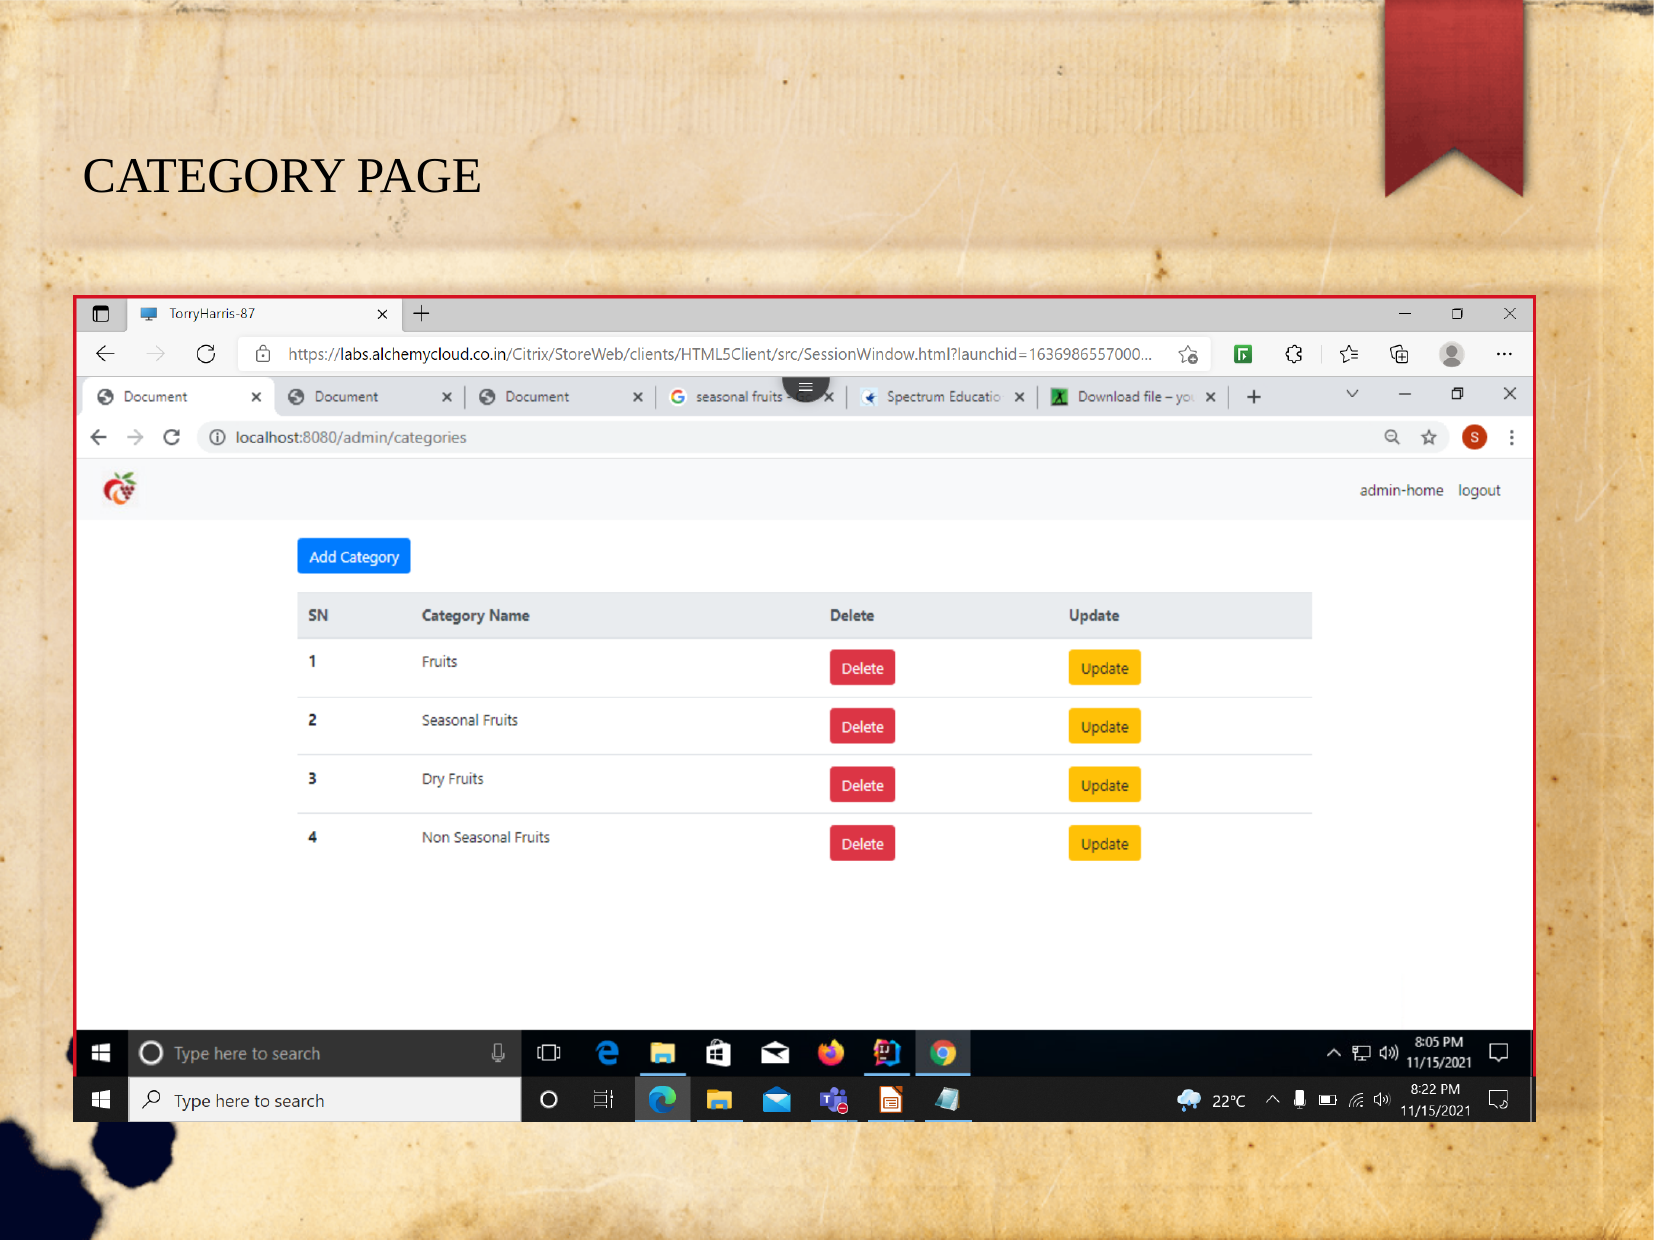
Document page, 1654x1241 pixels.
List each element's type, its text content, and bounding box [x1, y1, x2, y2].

picture [0, 0, 1654, 1240]
text_box CATEGORY PAGE [82, 49, 1347, 237]
